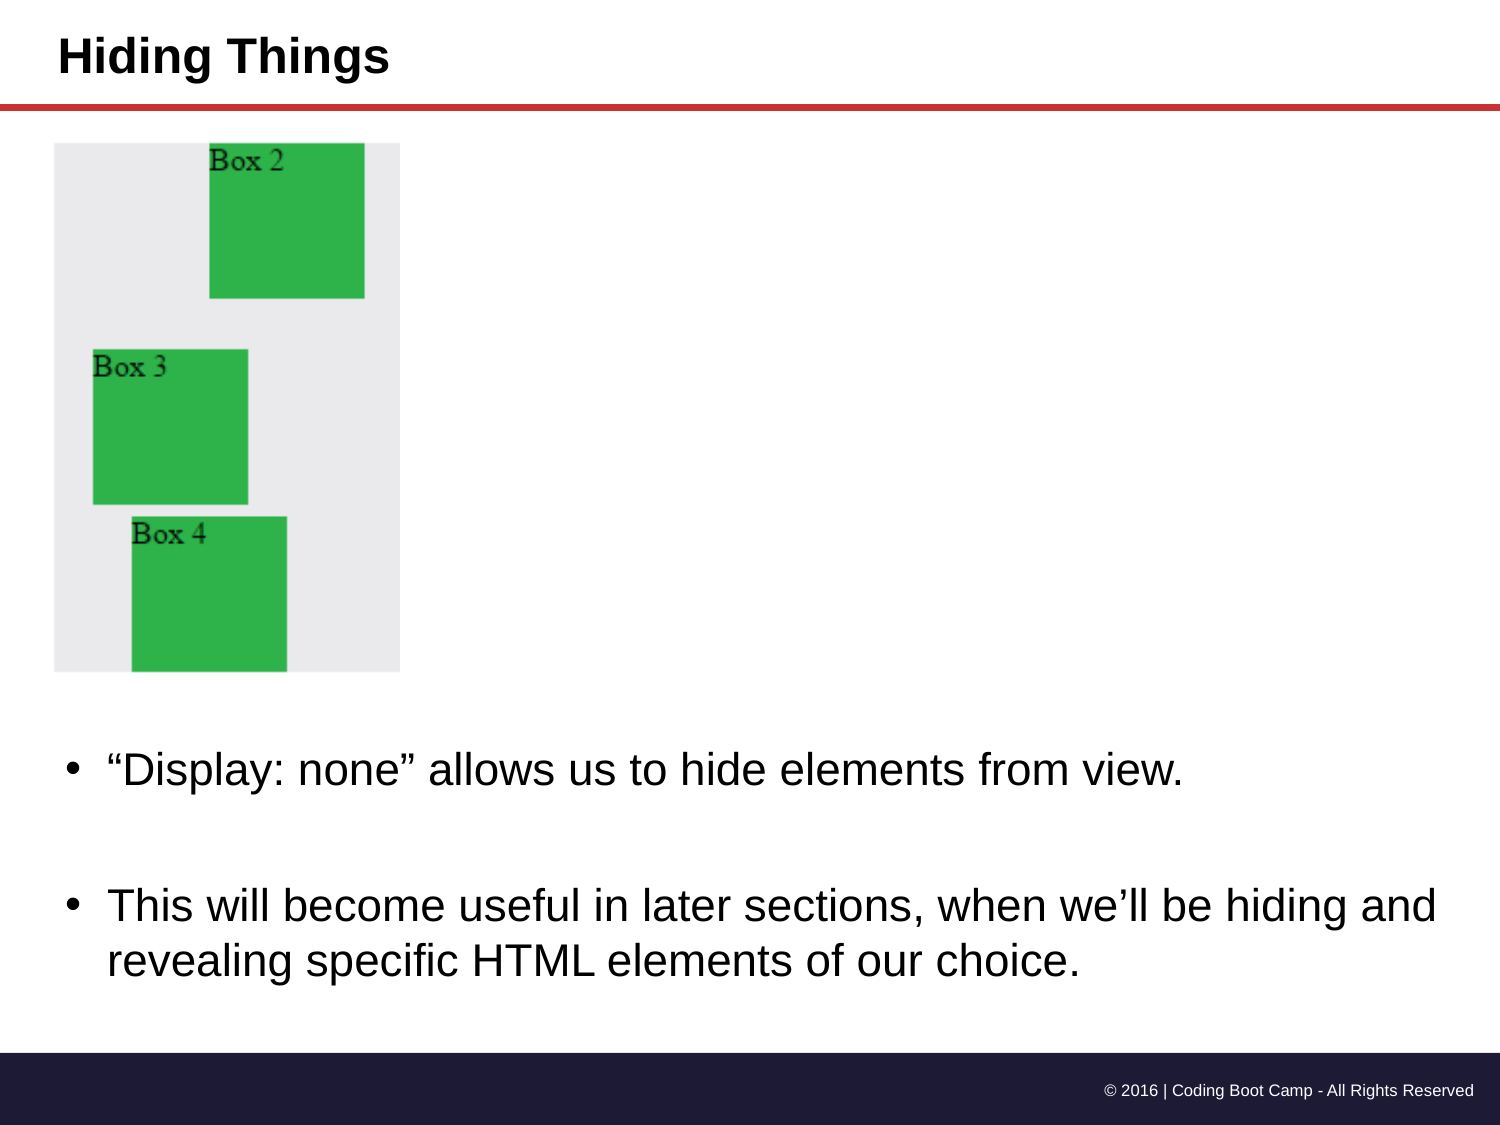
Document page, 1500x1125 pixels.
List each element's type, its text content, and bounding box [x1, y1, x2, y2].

text_box “Display: none” allows us to hide elements from view. This will become useful in later sections, when we’ll be hiding and revealing specific HTML elements of our choice. [49, 725, 1463, 1001]
text_box Hiding Things [49, 16, 1188, 91]
picture [44, 130, 401, 688]
